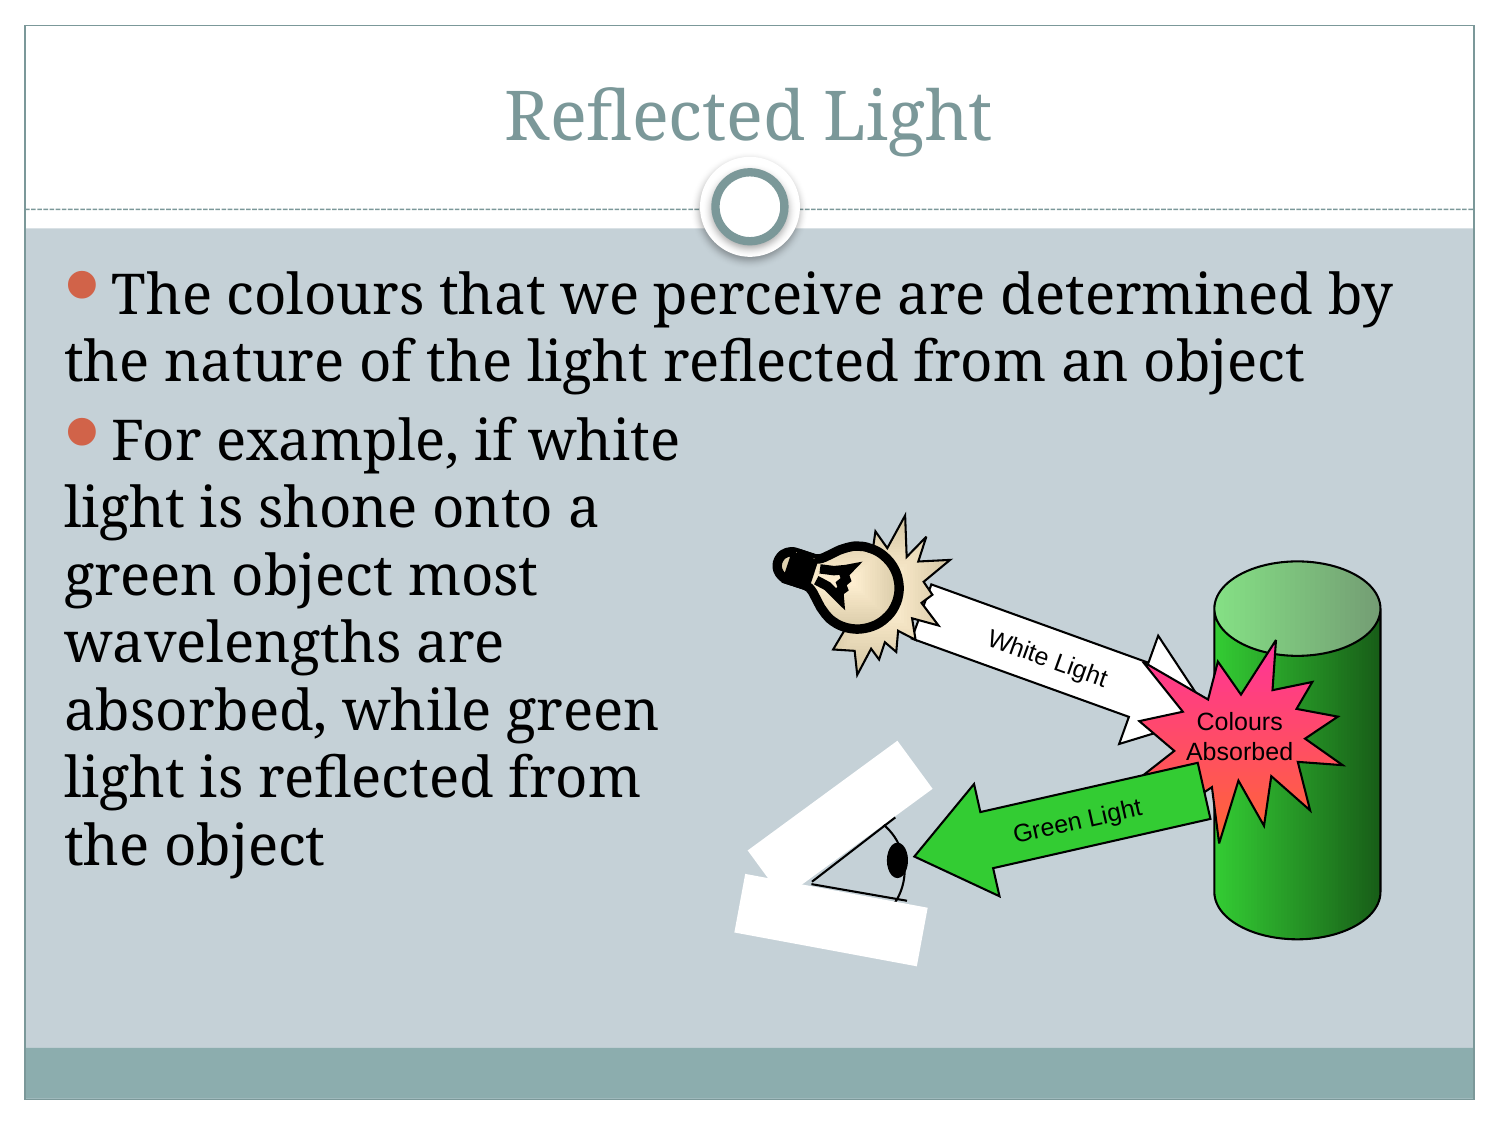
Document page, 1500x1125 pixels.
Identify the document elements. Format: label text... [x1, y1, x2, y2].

text_box White Light [914, 584, 1195, 744]
title Reflected Light [49, 37, 1450, 162]
text_box [777, 546, 900, 630]
text_box Colours Absorbed [1139, 640, 1343, 844]
text_box [1214, 561, 1381, 940]
text_box [822, 515, 951, 675]
text_box [734, 873, 928, 967]
text_box [805, 825, 905, 901]
text_box Green Light [914, 762, 1211, 897]
text_box [887, 843, 907, 878]
text_box [747, 740, 933, 899]
list The colours that we perceive are determined by the nature of the light reflected from an object For example, if white light is shone onto a green object most wavelengths are absorbed, while green light is reflected from the object [49, 250, 1445, 1001]
